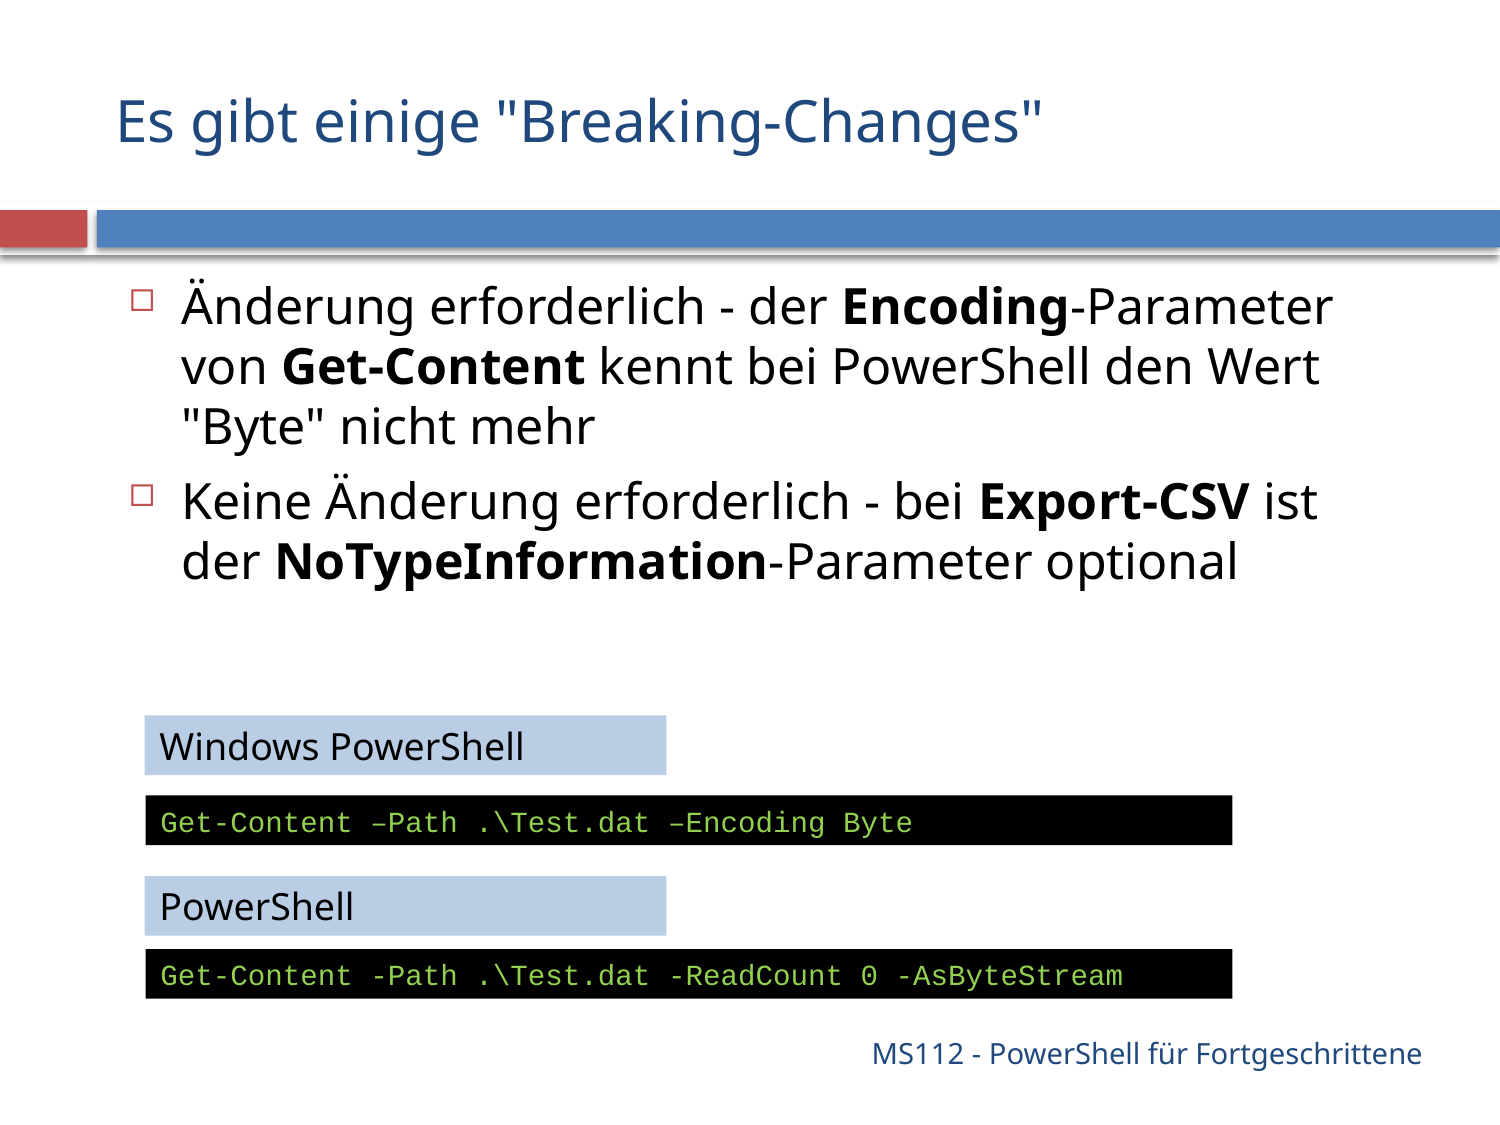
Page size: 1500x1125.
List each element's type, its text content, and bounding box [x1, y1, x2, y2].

text_box Get-Content -Path .\Test.dat -ReadCount 0 -AsByteStream [145, 949, 1233, 999]
title Es gibt einige "Breaking-Changes" [100, 37, 1438, 200]
text_box Get-Content –Path .\Test.dat –Encoding Byte [145, 795, 1233, 846]
footer MS112 - PowerShell für Fortgeschrittene [99, 1024, 1438, 1085]
text_box Windows PowerShell [144, 715, 667, 776]
text_box PowerShell [144, 876, 667, 936]
list Änderung erforderlich - der Encoding-Parameter von Get-Content kennt bei PowerShell den Wert "Byte" nicht mehr Keine Änderung erforderlich - bei Export-CSV ist der NoTypeInformation-Parameter optional [114, 267, 1412, 616]
